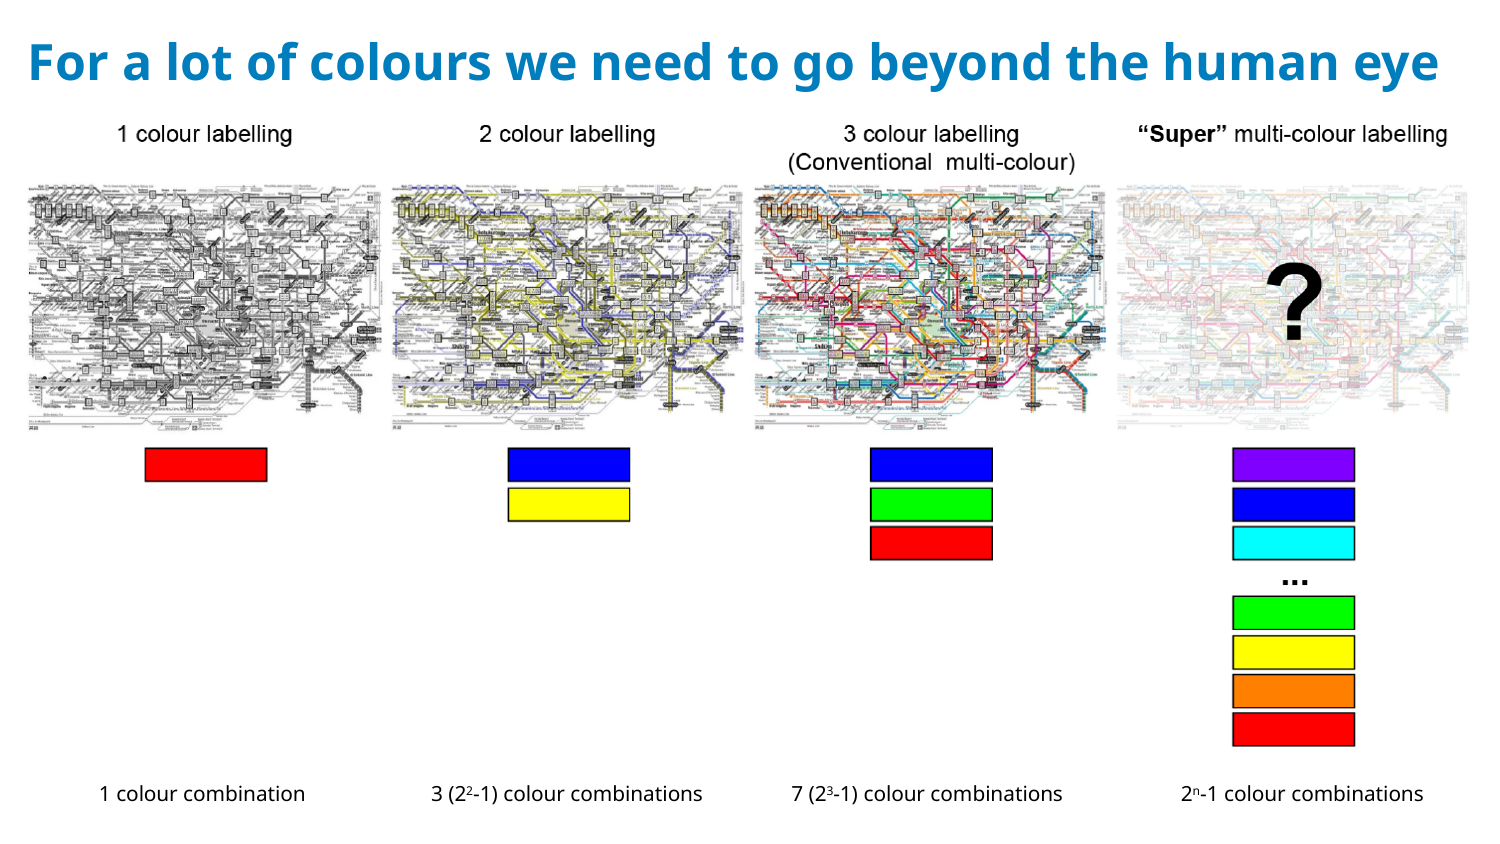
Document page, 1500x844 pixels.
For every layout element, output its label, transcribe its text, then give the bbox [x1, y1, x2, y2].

text_box 7 (23-1) colour combinations [749, 767, 1105, 818]
picture [24, 121, 1476, 752]
text_box 3 (22-1) colour combinations [389, 767, 745, 818]
text_box For a lot of colours we need to go beyond the human eye [12, 15, 1500, 97]
text_box 2n-1 colour combinations [1105, 767, 1500, 818]
text_box 1 colour combination [24, 767, 380, 818]
